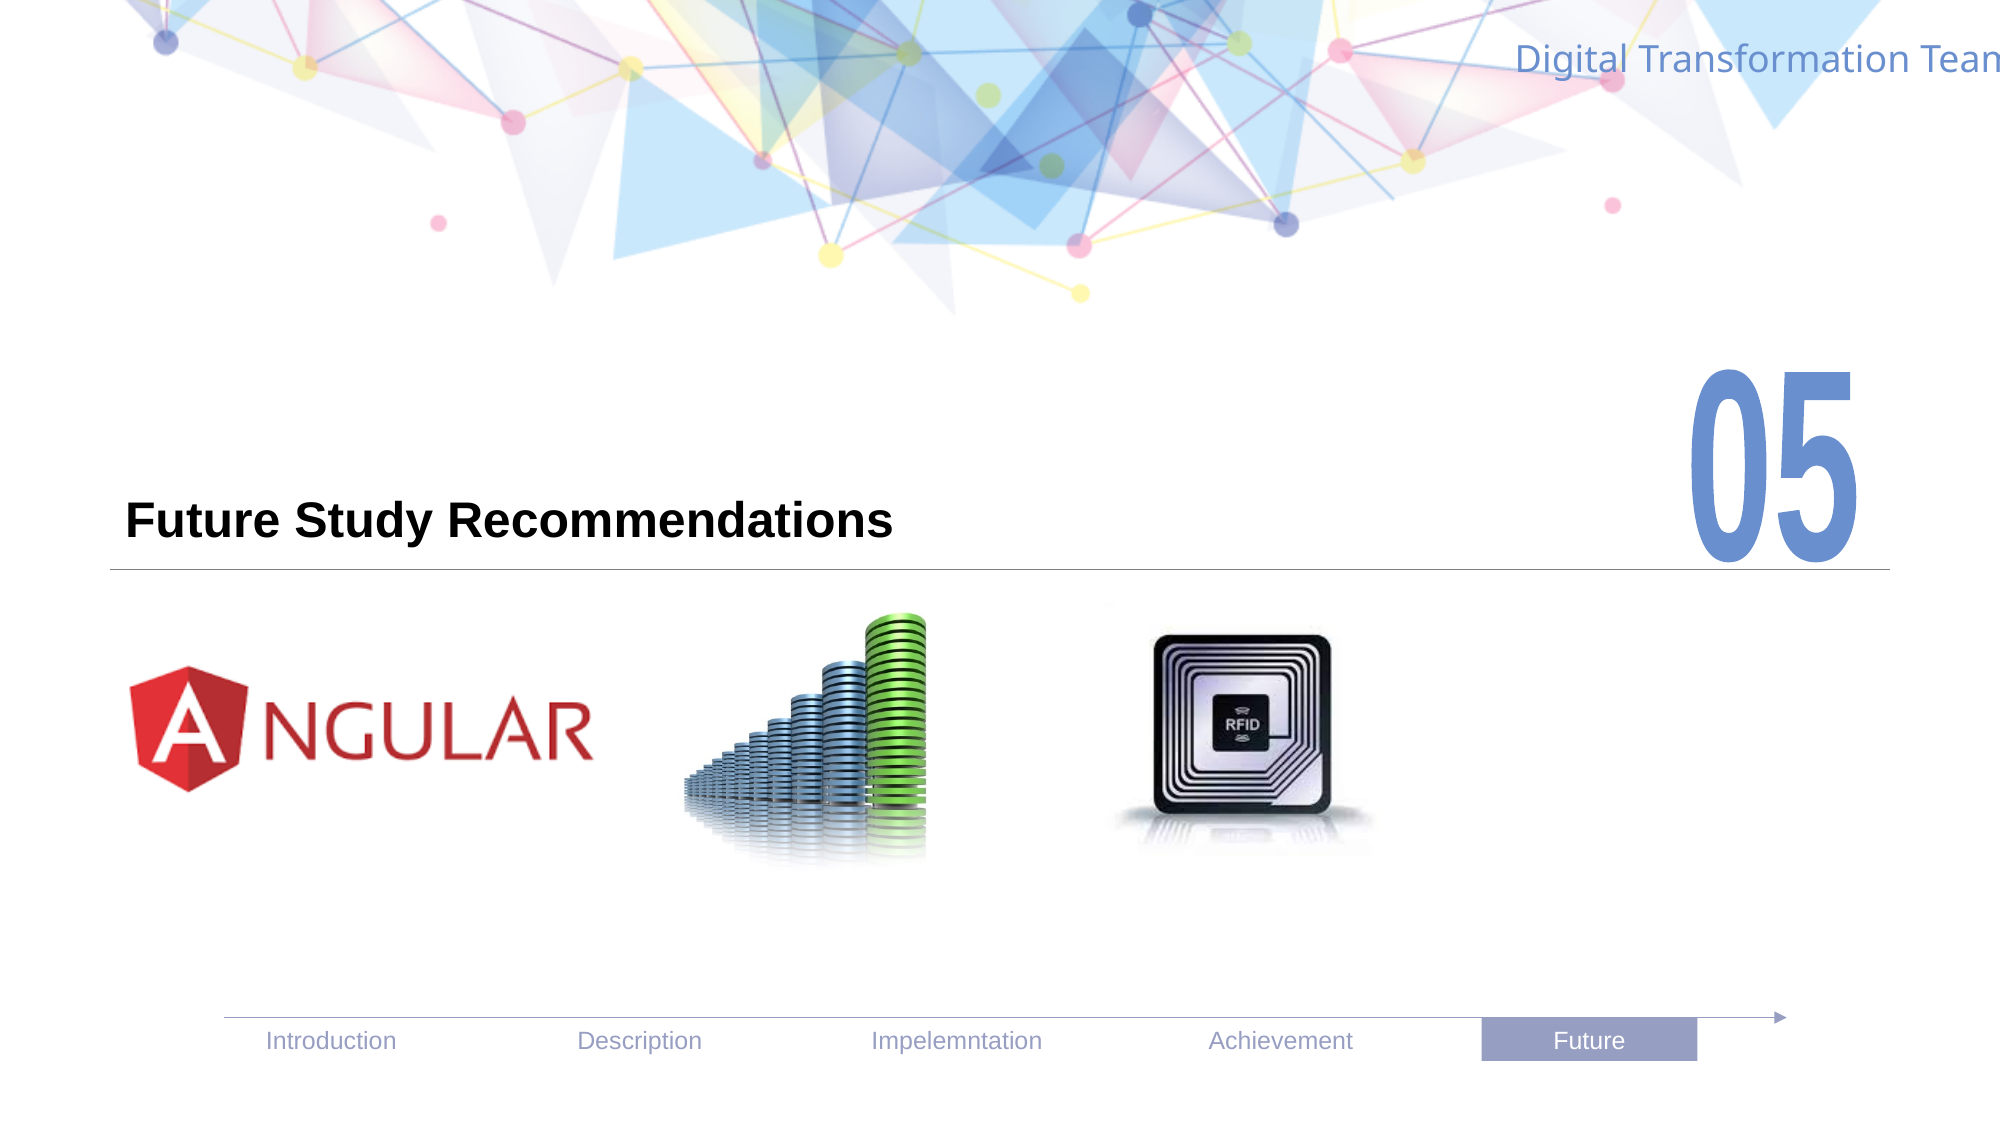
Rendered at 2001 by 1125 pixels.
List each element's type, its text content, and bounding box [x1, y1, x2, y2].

title Future Study Recommendations [109, 480, 1890, 563]
picture [7, 0, 1890, 442]
picture [109, 602, 615, 856]
text_box Digital Transformation Team [1499, 27, 2000, 88]
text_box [223, 1017, 1787, 1062]
picture [653, 591, 965, 879]
picture [1034, 602, 1445, 856]
